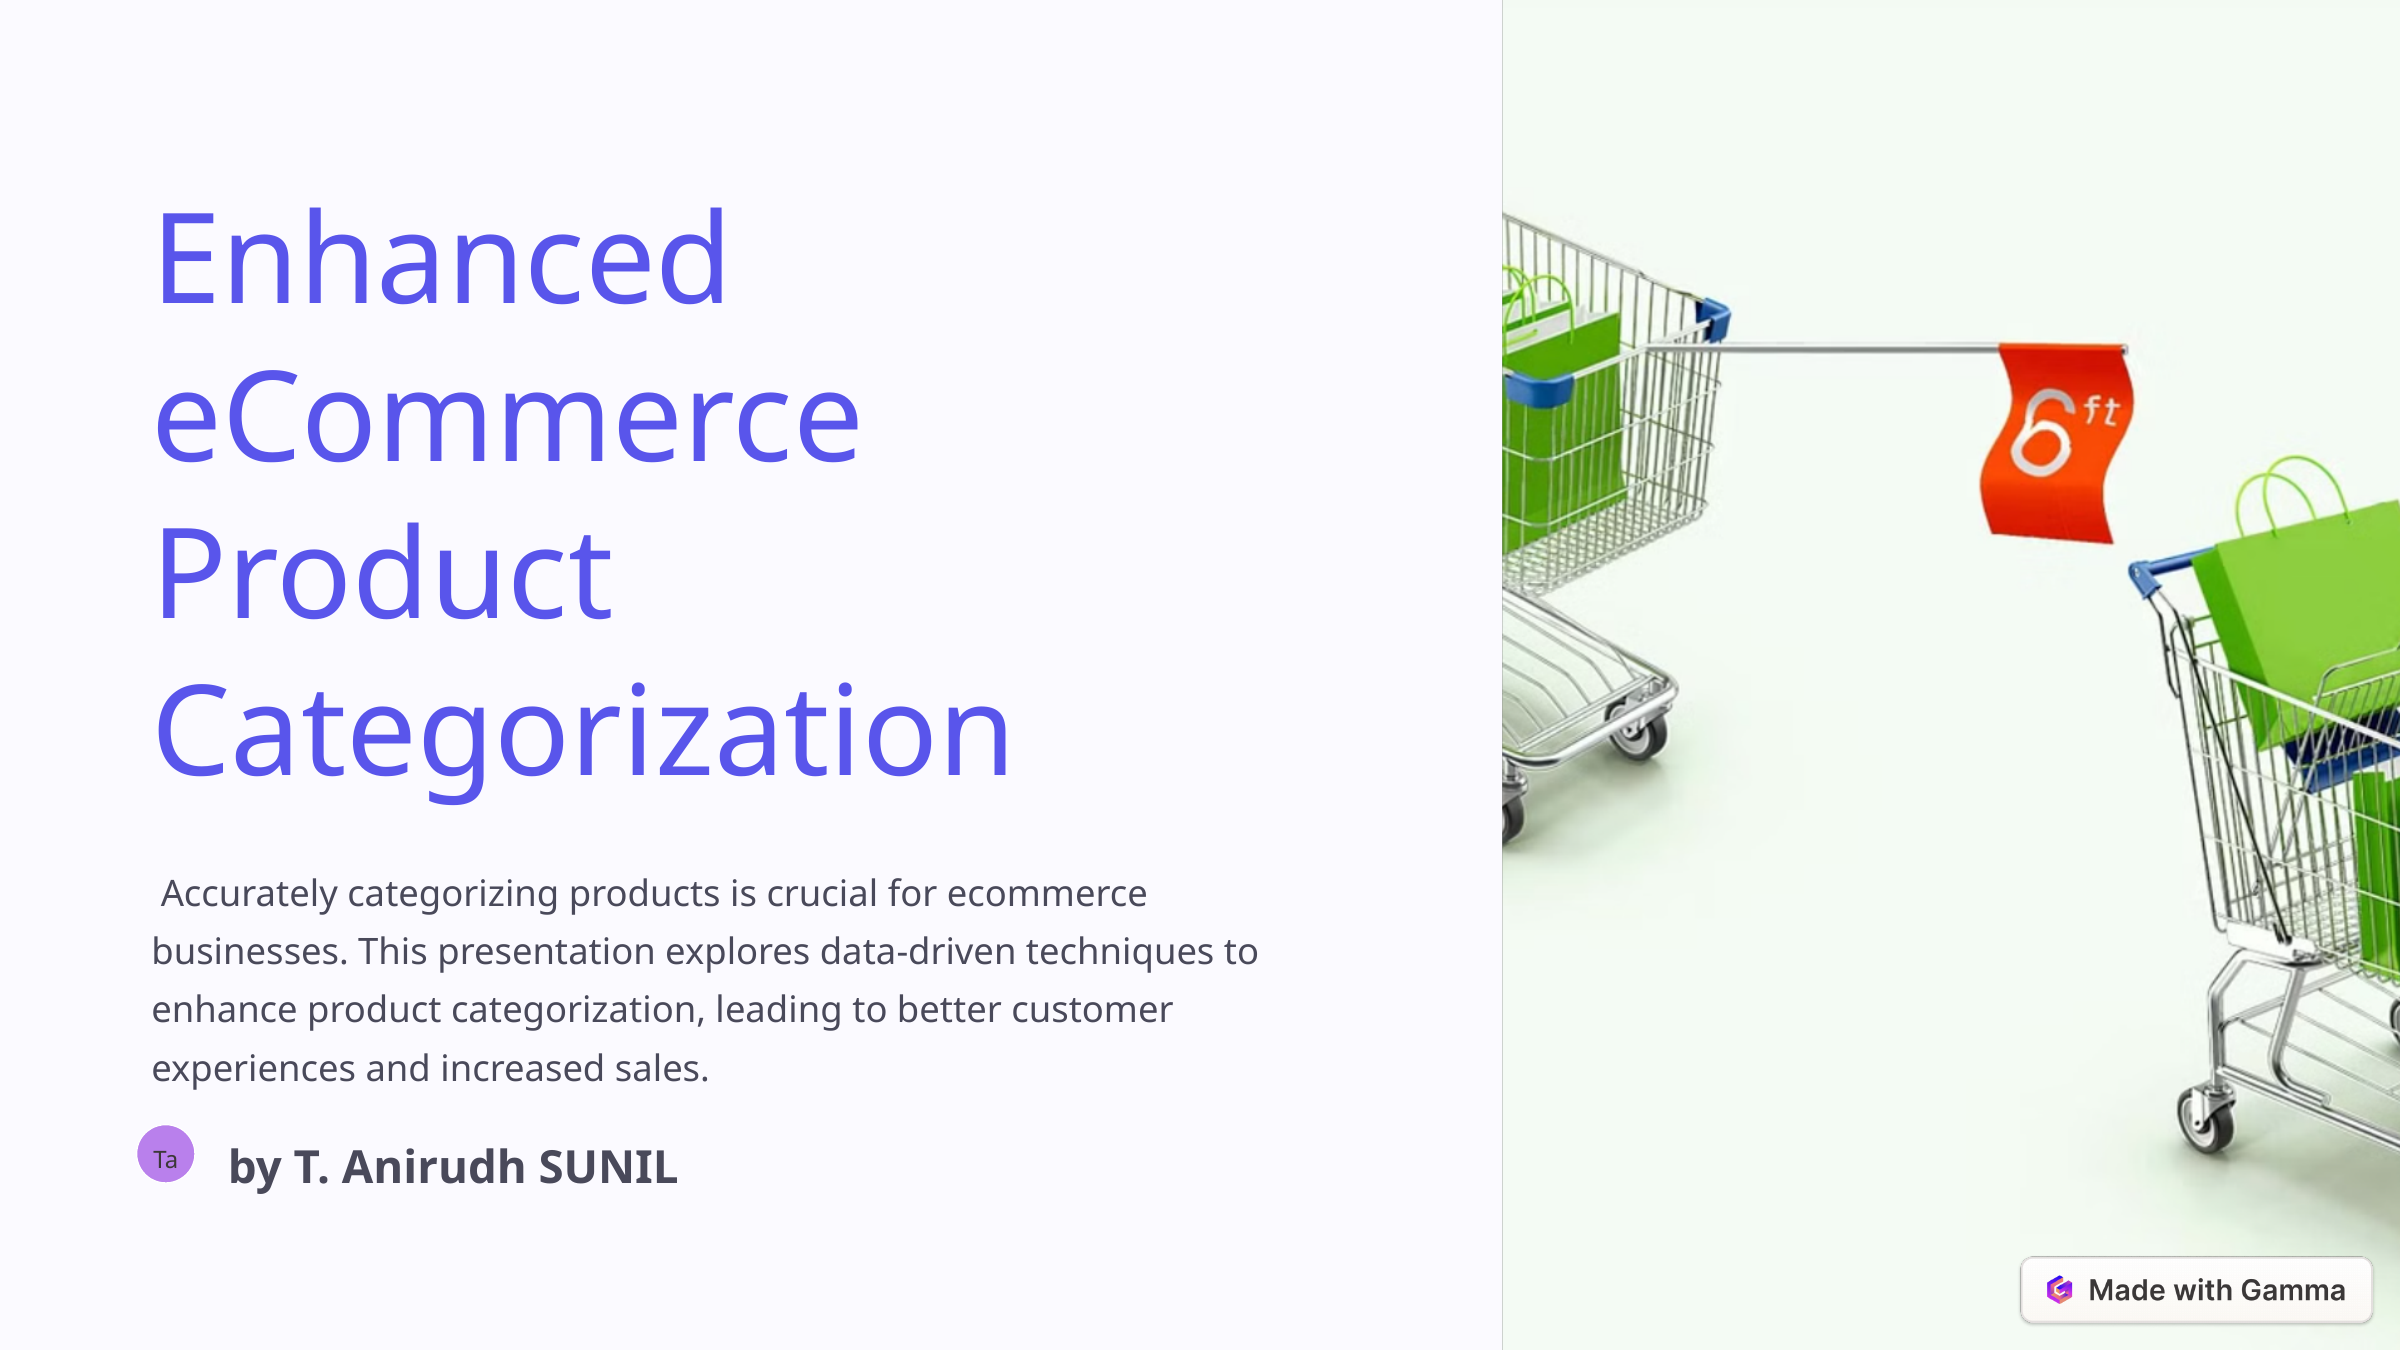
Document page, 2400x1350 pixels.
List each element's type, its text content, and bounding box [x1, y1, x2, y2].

text_box by T. Anirudh SUNIL [213, 1121, 665, 1186]
text_box [136, 1124, 195, 1183]
text_box Ta [151, 1141, 181, 1166]
text_box Accurately categorizing products is crucial for ecommerce businesses. This presentation explores data-driven techniques to enhance product categorization, leading to better customer experiences and increased sales. [136, 847, 1364, 1081]
text_box [0, 0, 1501, 1350]
text_box Enhanced eCommerce Product Categorization [136, 164, 1364, 793]
picture [1501, 0, 2400, 1350]
